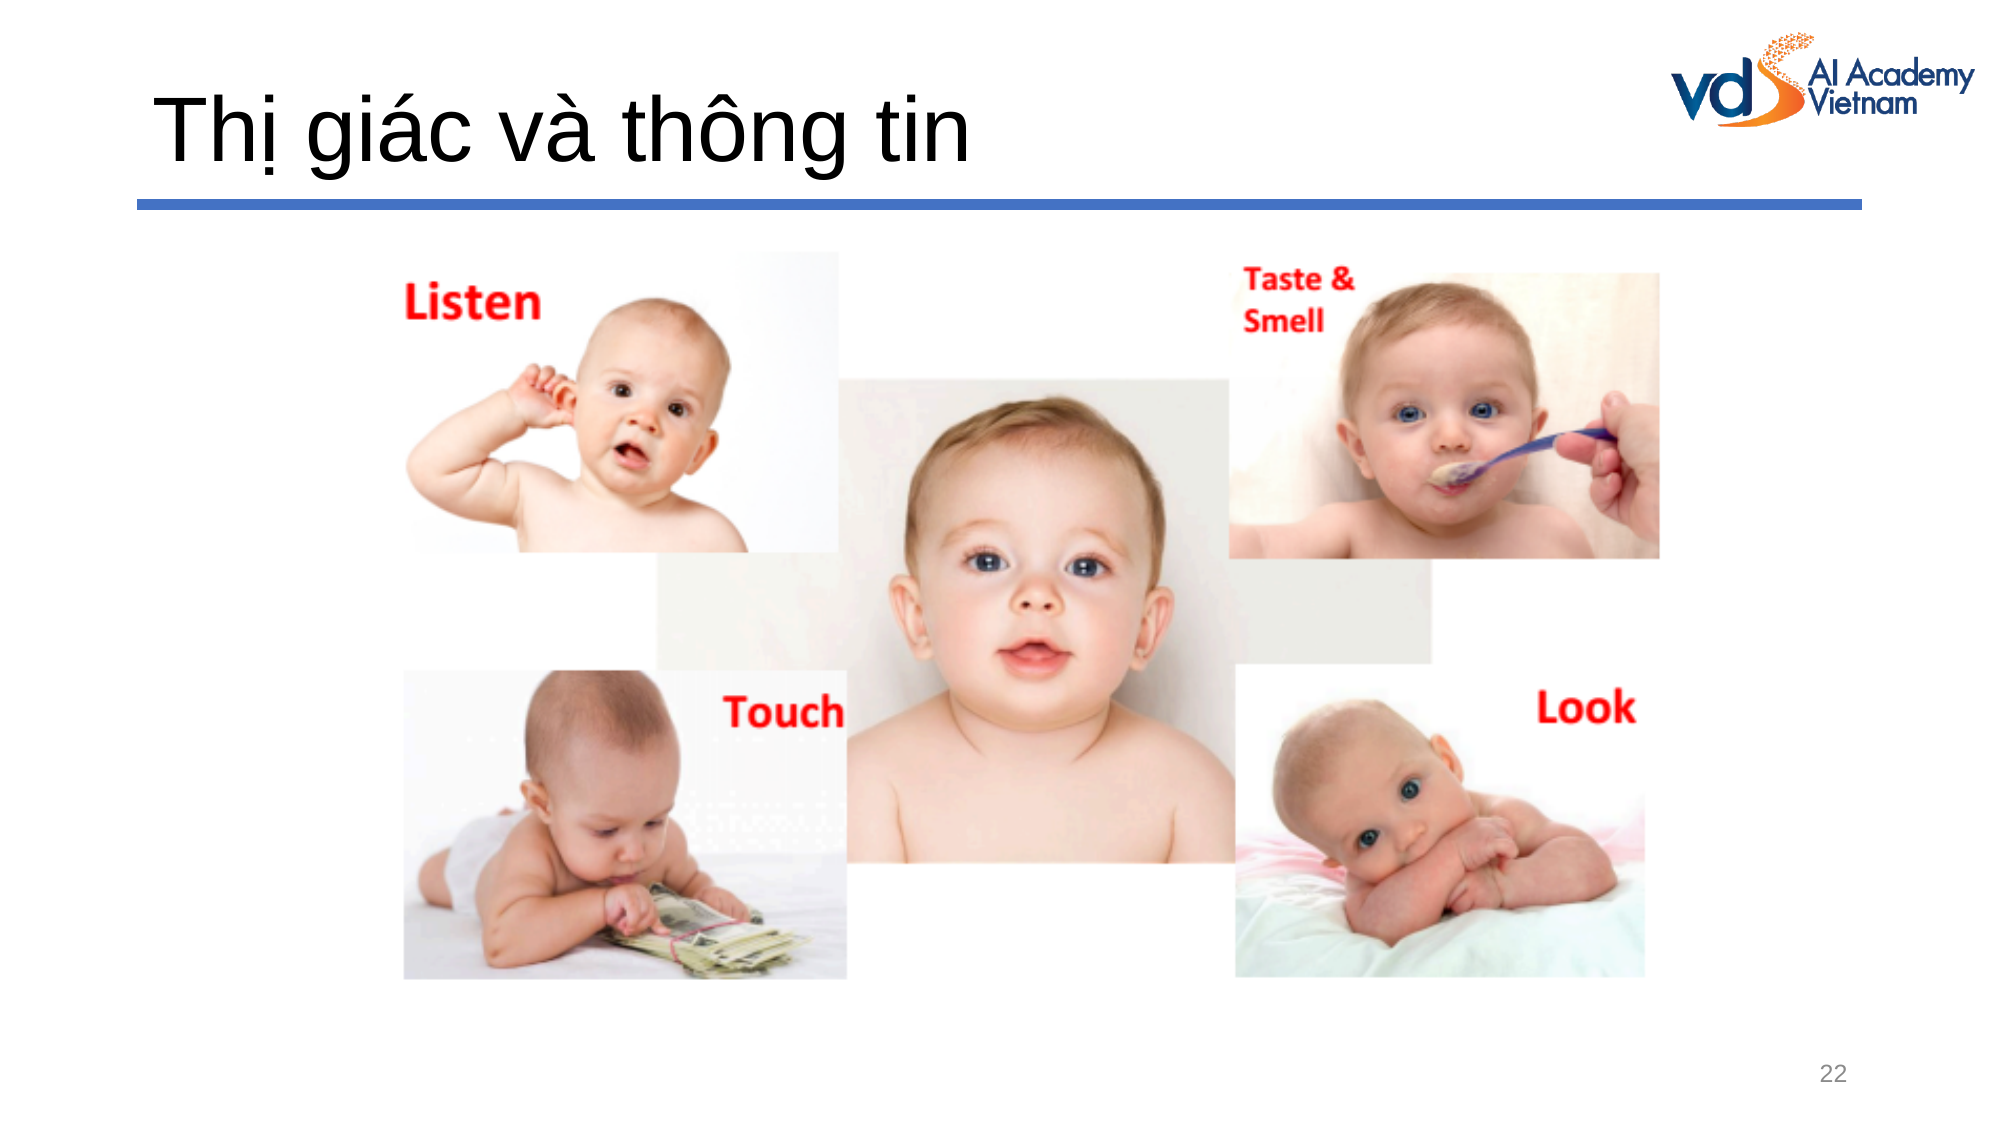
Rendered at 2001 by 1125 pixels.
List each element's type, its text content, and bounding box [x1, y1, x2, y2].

picture [1671, 32, 1975, 127]
slide_number 22 [1412, 1042, 1863, 1103]
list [374, 221, 1679, 1043]
title Thị giác và thông tin [137, 59, 1863, 204]
